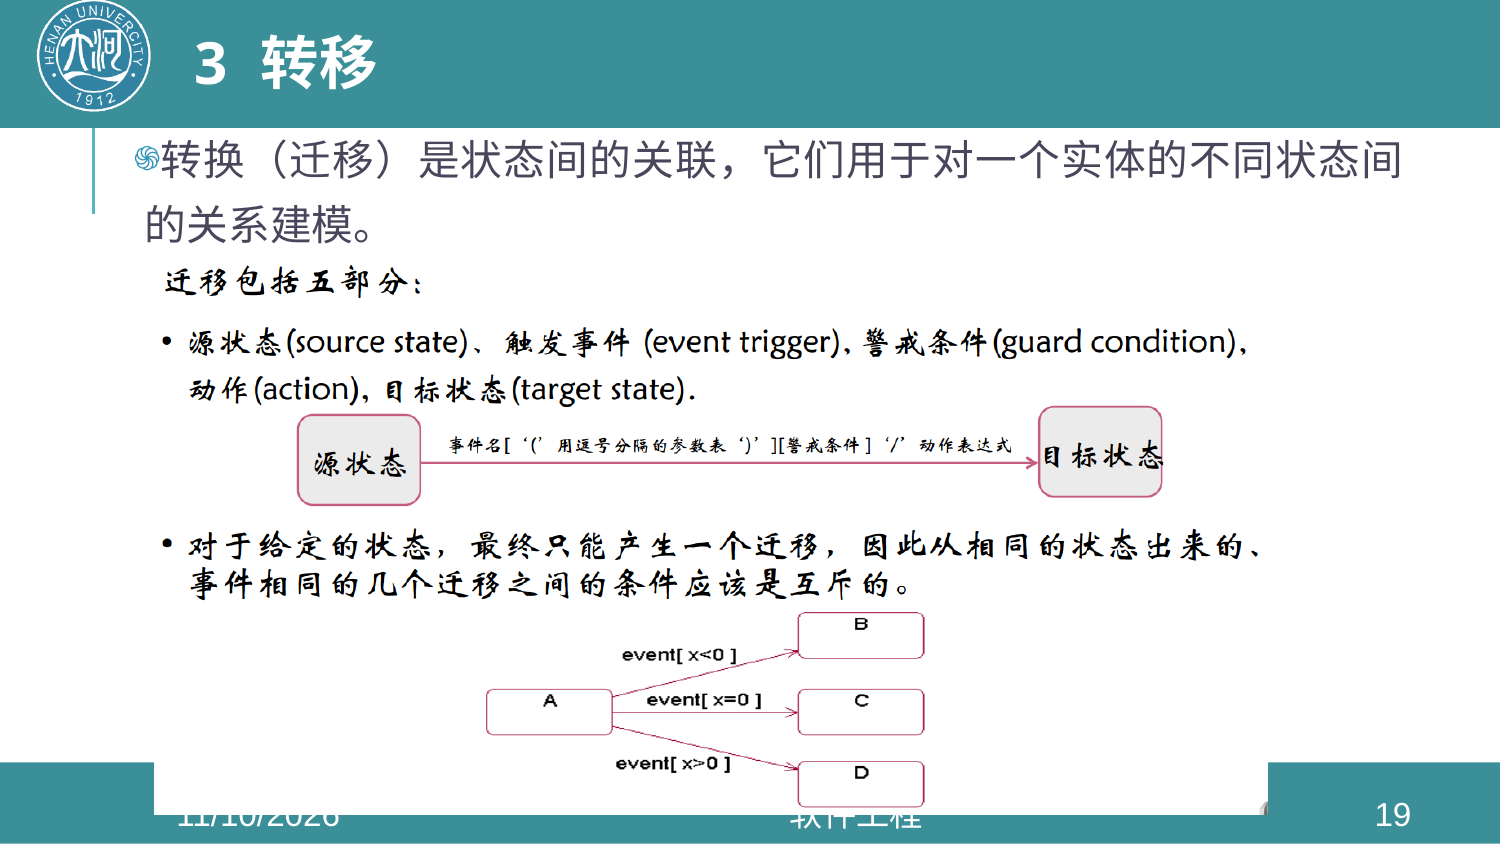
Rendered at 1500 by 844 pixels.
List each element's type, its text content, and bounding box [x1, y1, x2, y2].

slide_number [126, 796, 391, 830]
list 转换（迁移）是状态间的关联，它们用于对一个实体的不同状态间的关系建模。 [126, 111, 1411, 782]
footer 软件工程 [391, 796, 1322, 830]
slide_number 19 [1333, 796, 1454, 830]
picture [153, 260, 1269, 815]
title 3 转移 [179, 0, 1454, 136]
